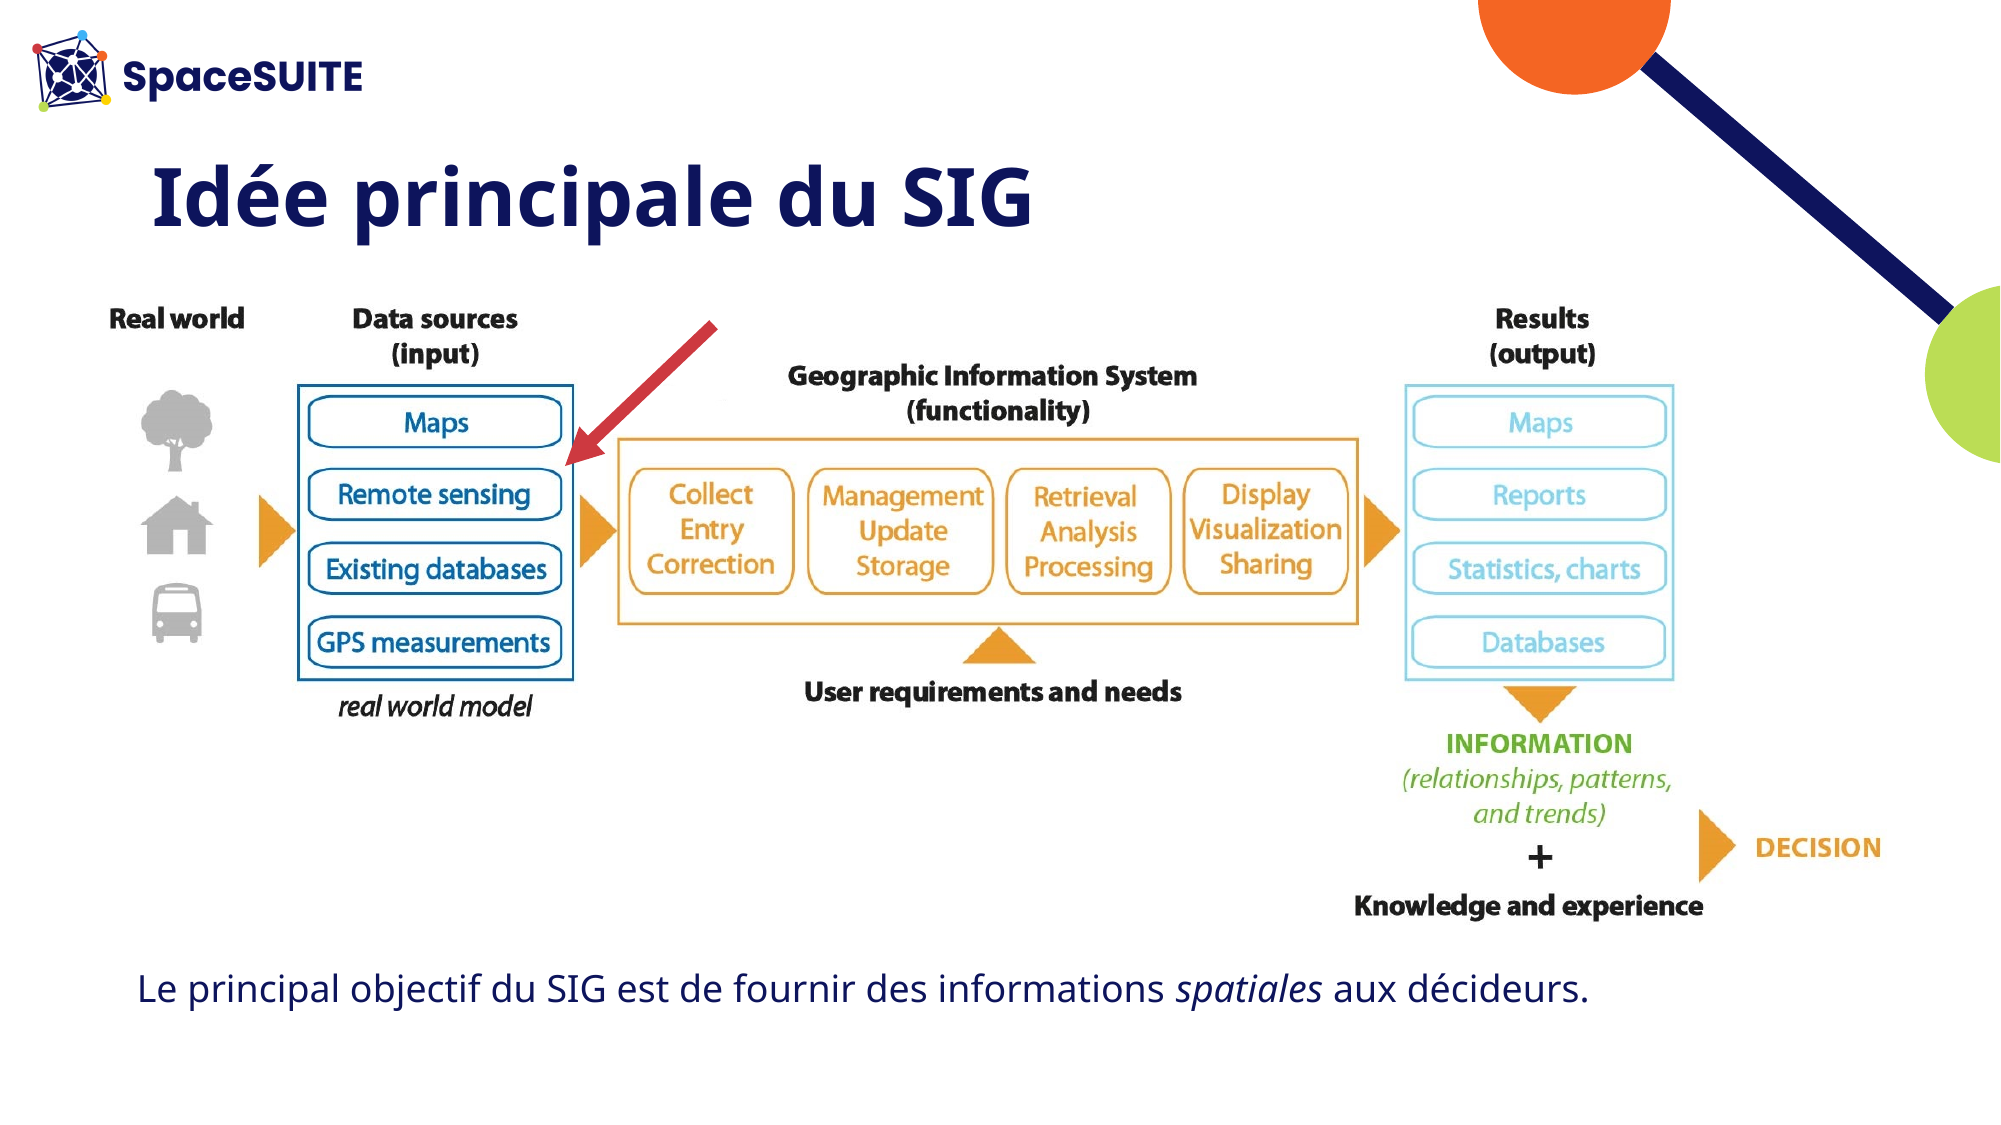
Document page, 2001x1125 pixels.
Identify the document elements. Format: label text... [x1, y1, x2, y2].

title Idée principale du SIG [137, 138, 1672, 251]
picture [32, 30, 362, 112]
text_box Le principal objectif du SIG est de fournir des informations spatiales aux décideurs. [122, 957, 1605, 1018]
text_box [564, 324, 715, 467]
picture [100, 296, 1899, 932]
